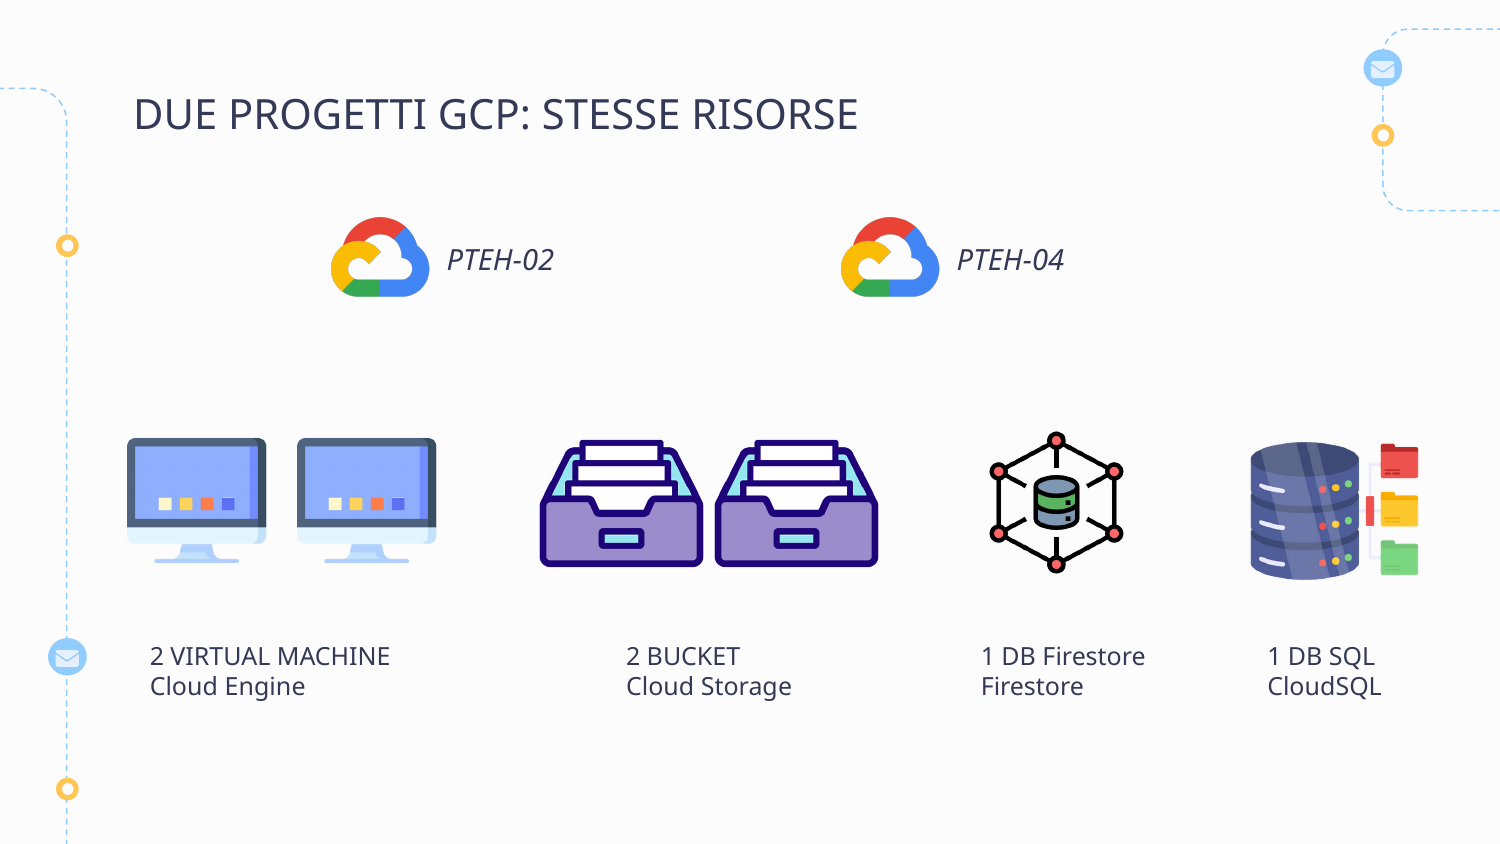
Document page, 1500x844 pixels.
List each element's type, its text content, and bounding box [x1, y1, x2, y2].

text_box 2 VIRTUAL MACHINE Cloud Engine [134, 653, 442, 716]
text_box PTEH-02 [446, 229, 599, 292]
text_box 2 BUCKET Cloud Storage [611, 653, 855, 716]
picture [531, 433, 883, 573]
picture [325, 214, 442, 306]
picture [835, 214, 952, 306]
picture [117, 433, 272, 573]
picture [1244, 433, 1422, 584]
text_box 1 DB Firestore Firestore [965, 653, 1183, 716]
picture [985, 427, 1127, 579]
text_box 1 DB SQL CloudSQL [1252, 652, 1469, 715]
text_box DUE PROGETTI GCP: STESSE RISORSE [118, 72, 1382, 167]
picture [287, 433, 442, 573]
text_box PTEH-04 [956, 229, 1109, 292]
